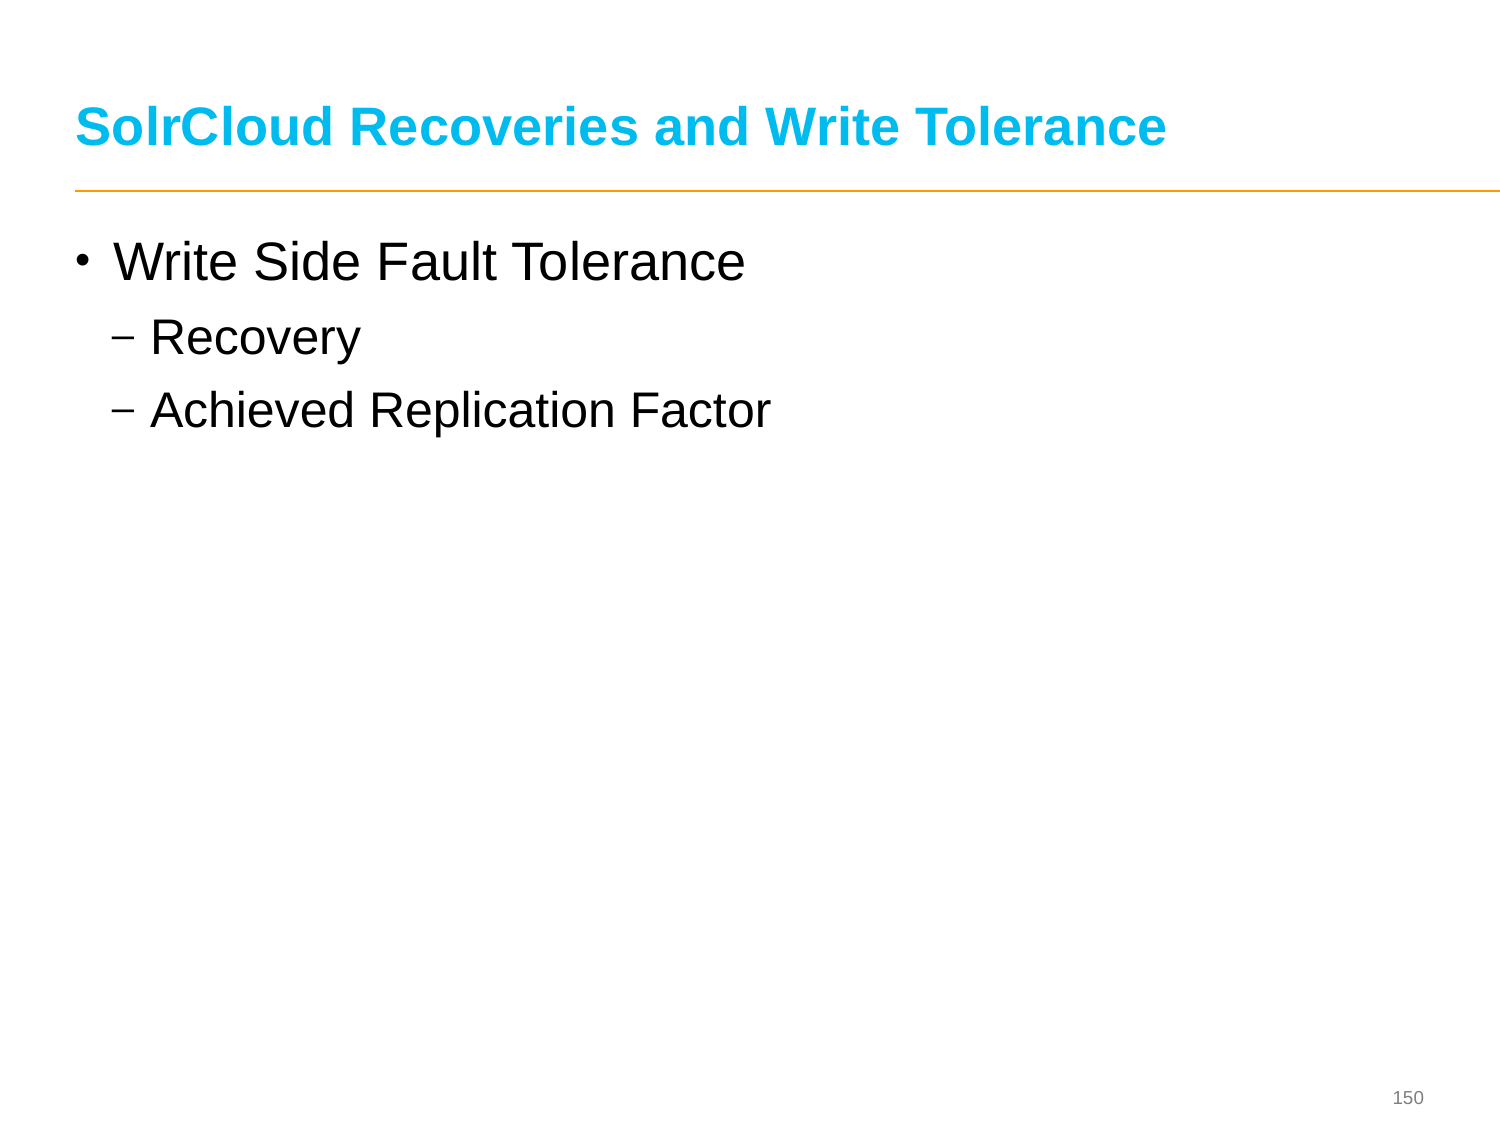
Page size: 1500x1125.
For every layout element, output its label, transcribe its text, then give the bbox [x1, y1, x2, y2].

title SolrCloud Recoveries and Write Tolerance [75, 27, 1422, 157]
list Write Side Fault Tolerance Recovery Achieved Replication Factor [75, 226, 1425, 1018]
